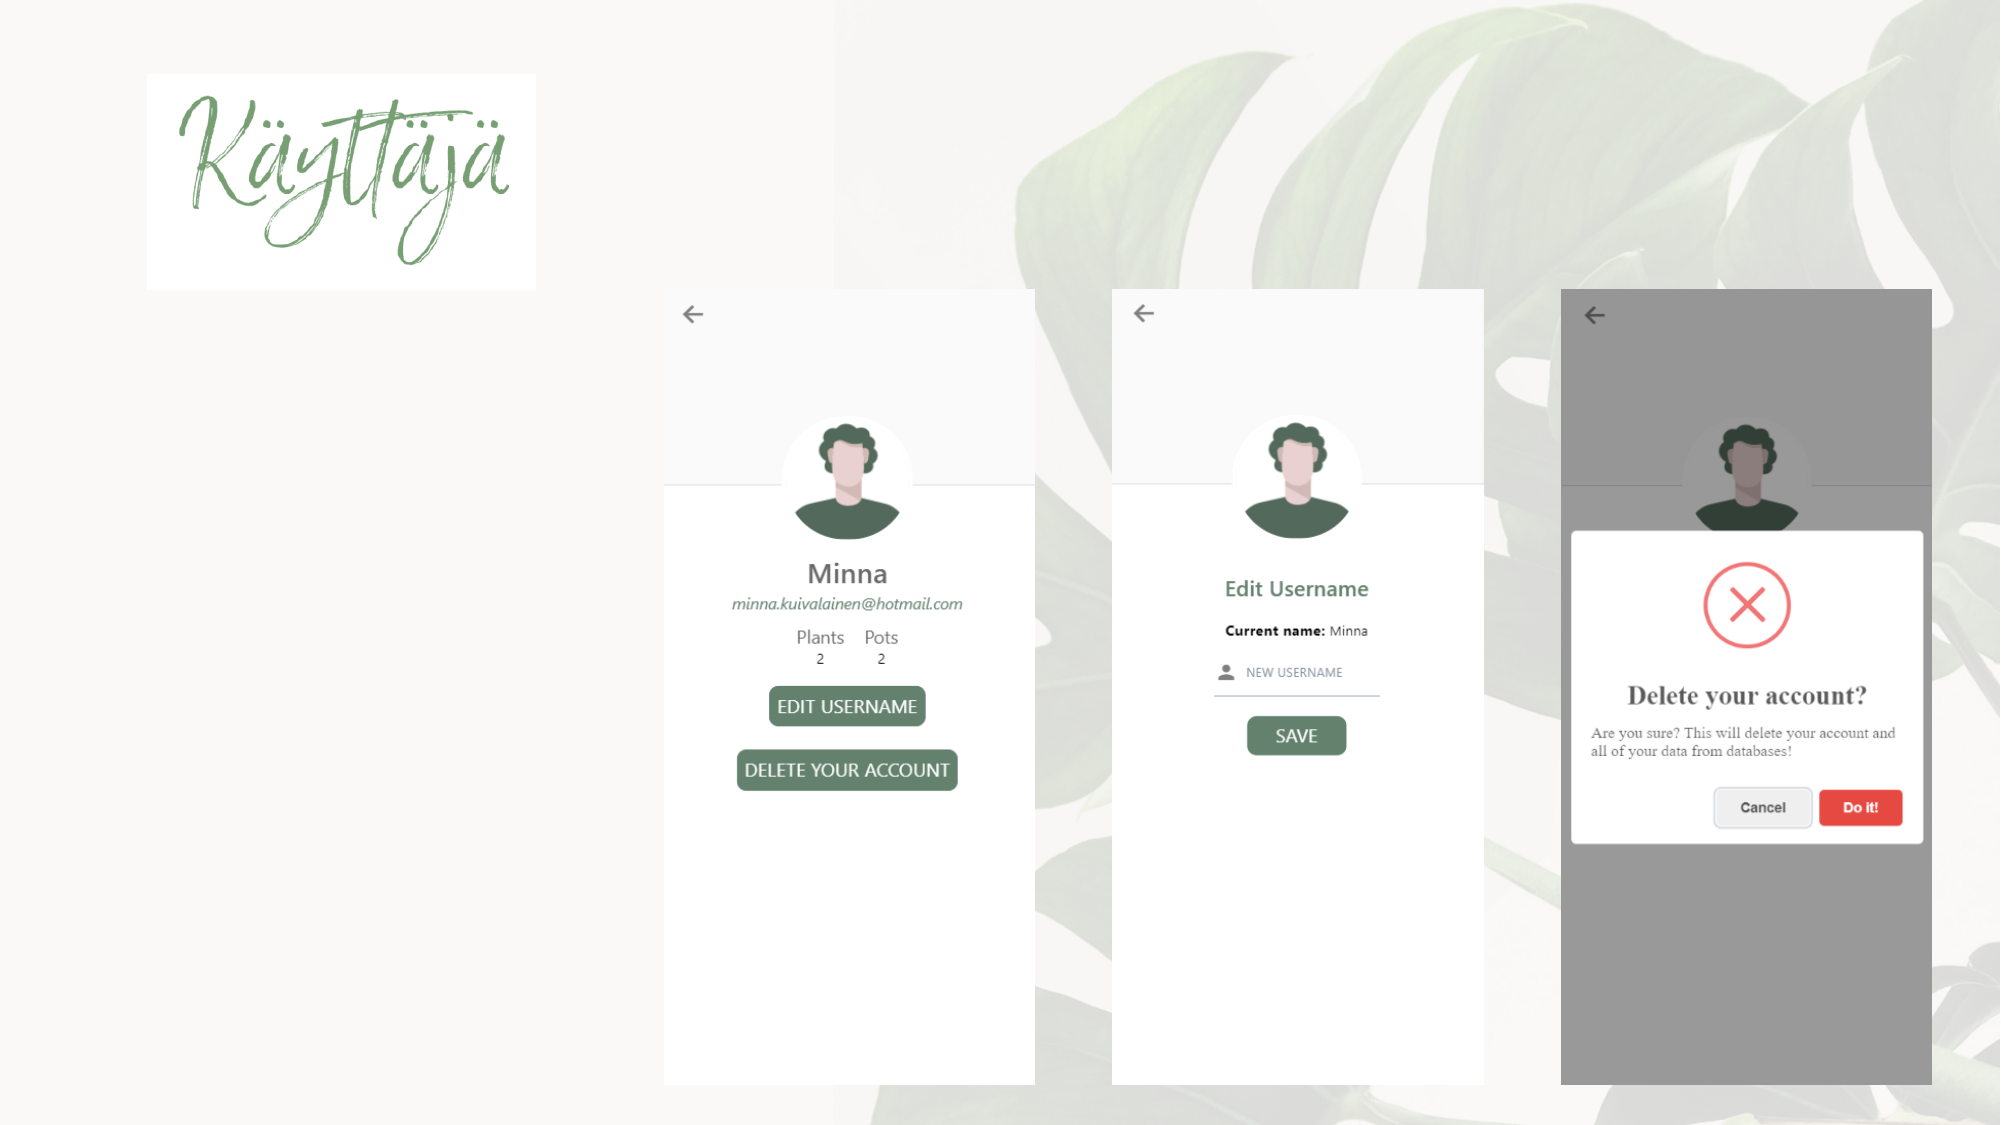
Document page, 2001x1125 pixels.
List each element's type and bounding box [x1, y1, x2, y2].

picture [147, 74, 536, 290]
picture [663, 0, 2000, 1125]
